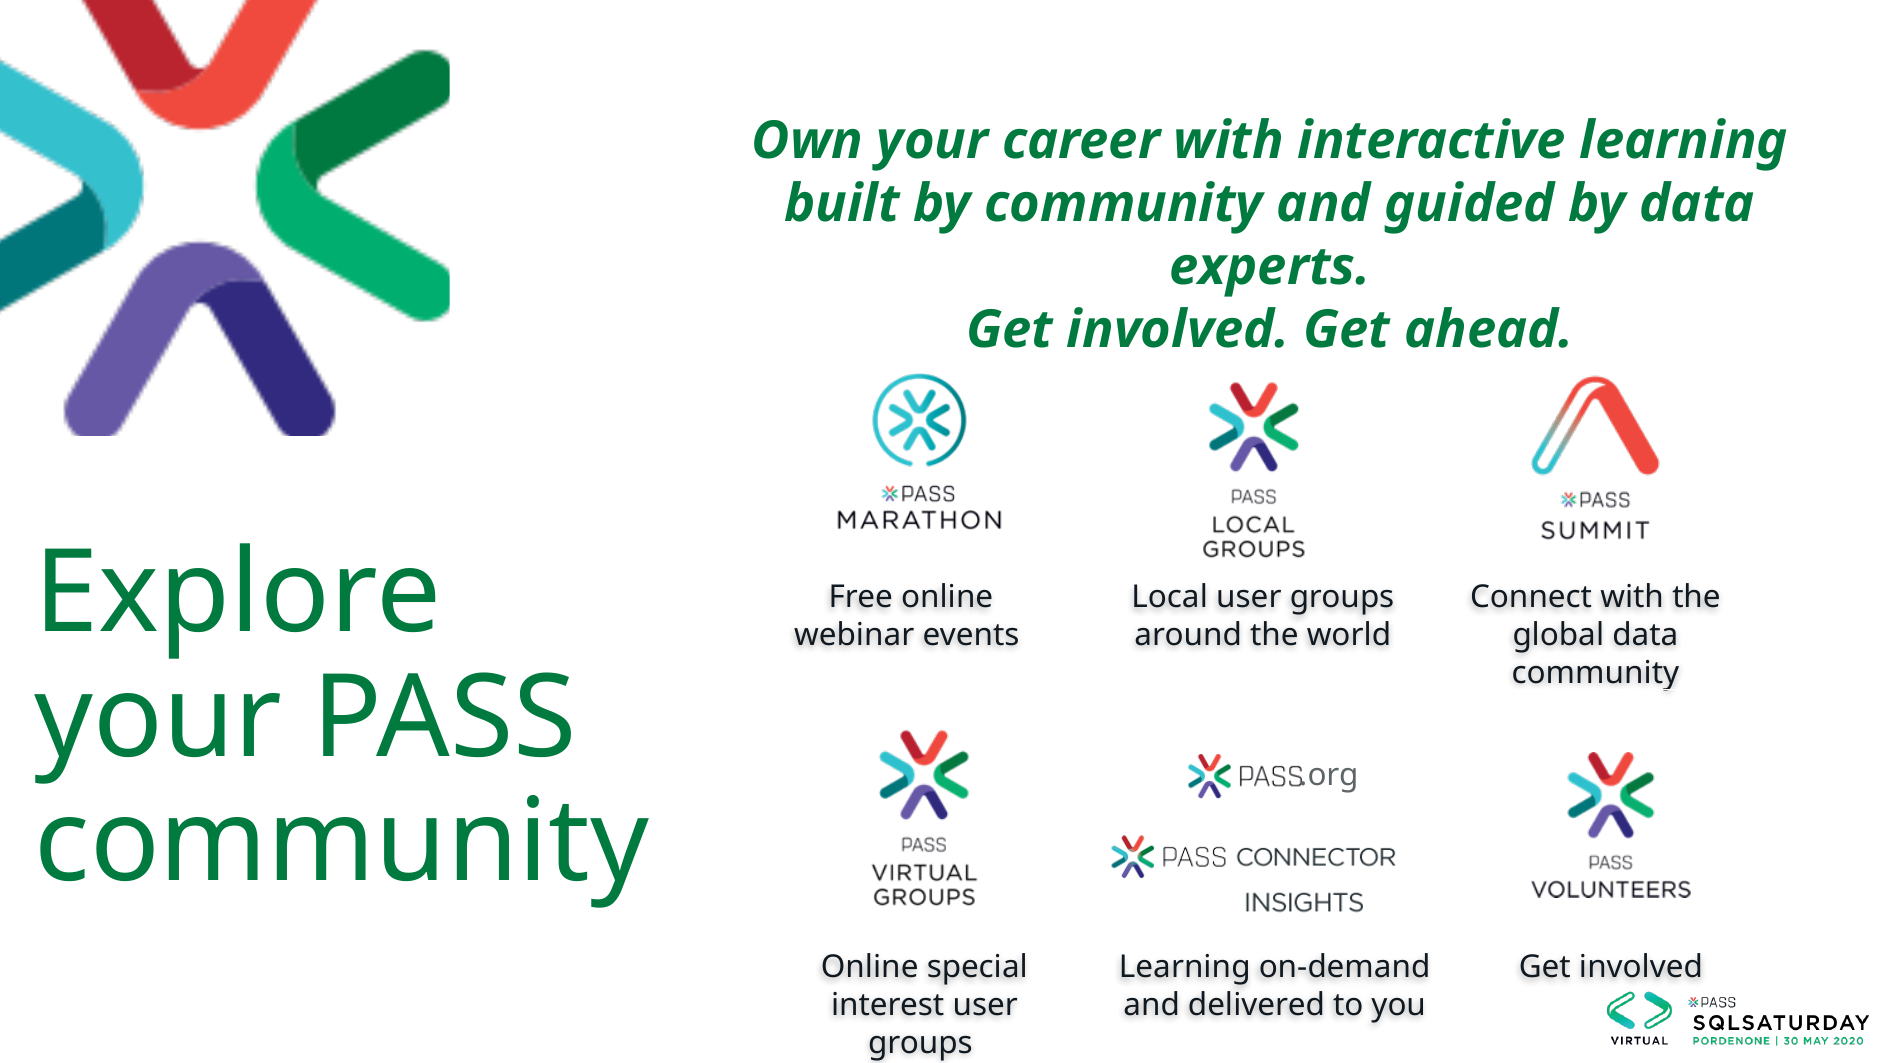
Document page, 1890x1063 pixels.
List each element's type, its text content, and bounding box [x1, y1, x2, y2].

text_box Online special interest user groups [762, 938, 1084, 1025]
text_box Local user groups around the world [1101, 568, 1425, 655]
picture [1478, 341, 1712, 575]
text_box Connect with the global data community [1425, 568, 1778, 655]
picture [795, 689, 1053, 947]
text_box Learning on-demand and delivered to you [1085, 938, 1461, 1025]
picture [0, 0, 450, 436]
text_box Free online webinar events [762, 568, 1060, 655]
text_box Own your career with interactive learning built by community and guided by data experts. Get involved. Get ahead. [692, 98, 1848, 366]
text_box Get involved [1463, 938, 1759, 1025]
picture [1530, 752, 1691, 898]
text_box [1171, 737, 1372, 810]
picture [801, 334, 1037, 569]
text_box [1096, 823, 1421, 915]
title Explore your PASS community [34, 531, 706, 770]
picture [1578, 978, 1890, 1063]
picture [1125, 341, 1383, 599]
